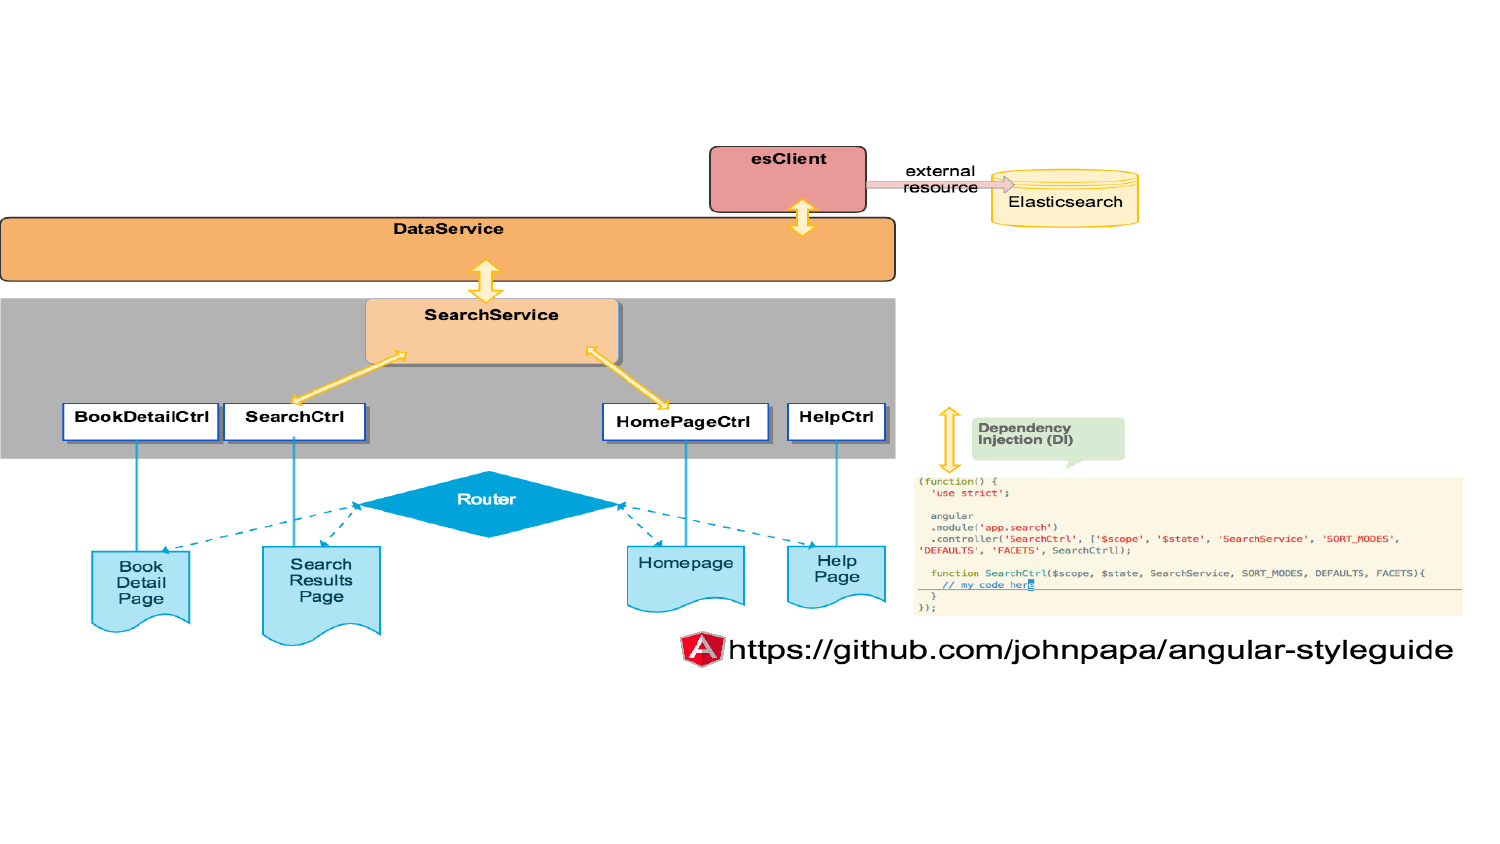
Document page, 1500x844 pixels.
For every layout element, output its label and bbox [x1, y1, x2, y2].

picture [0, 146, 1500, 689]
